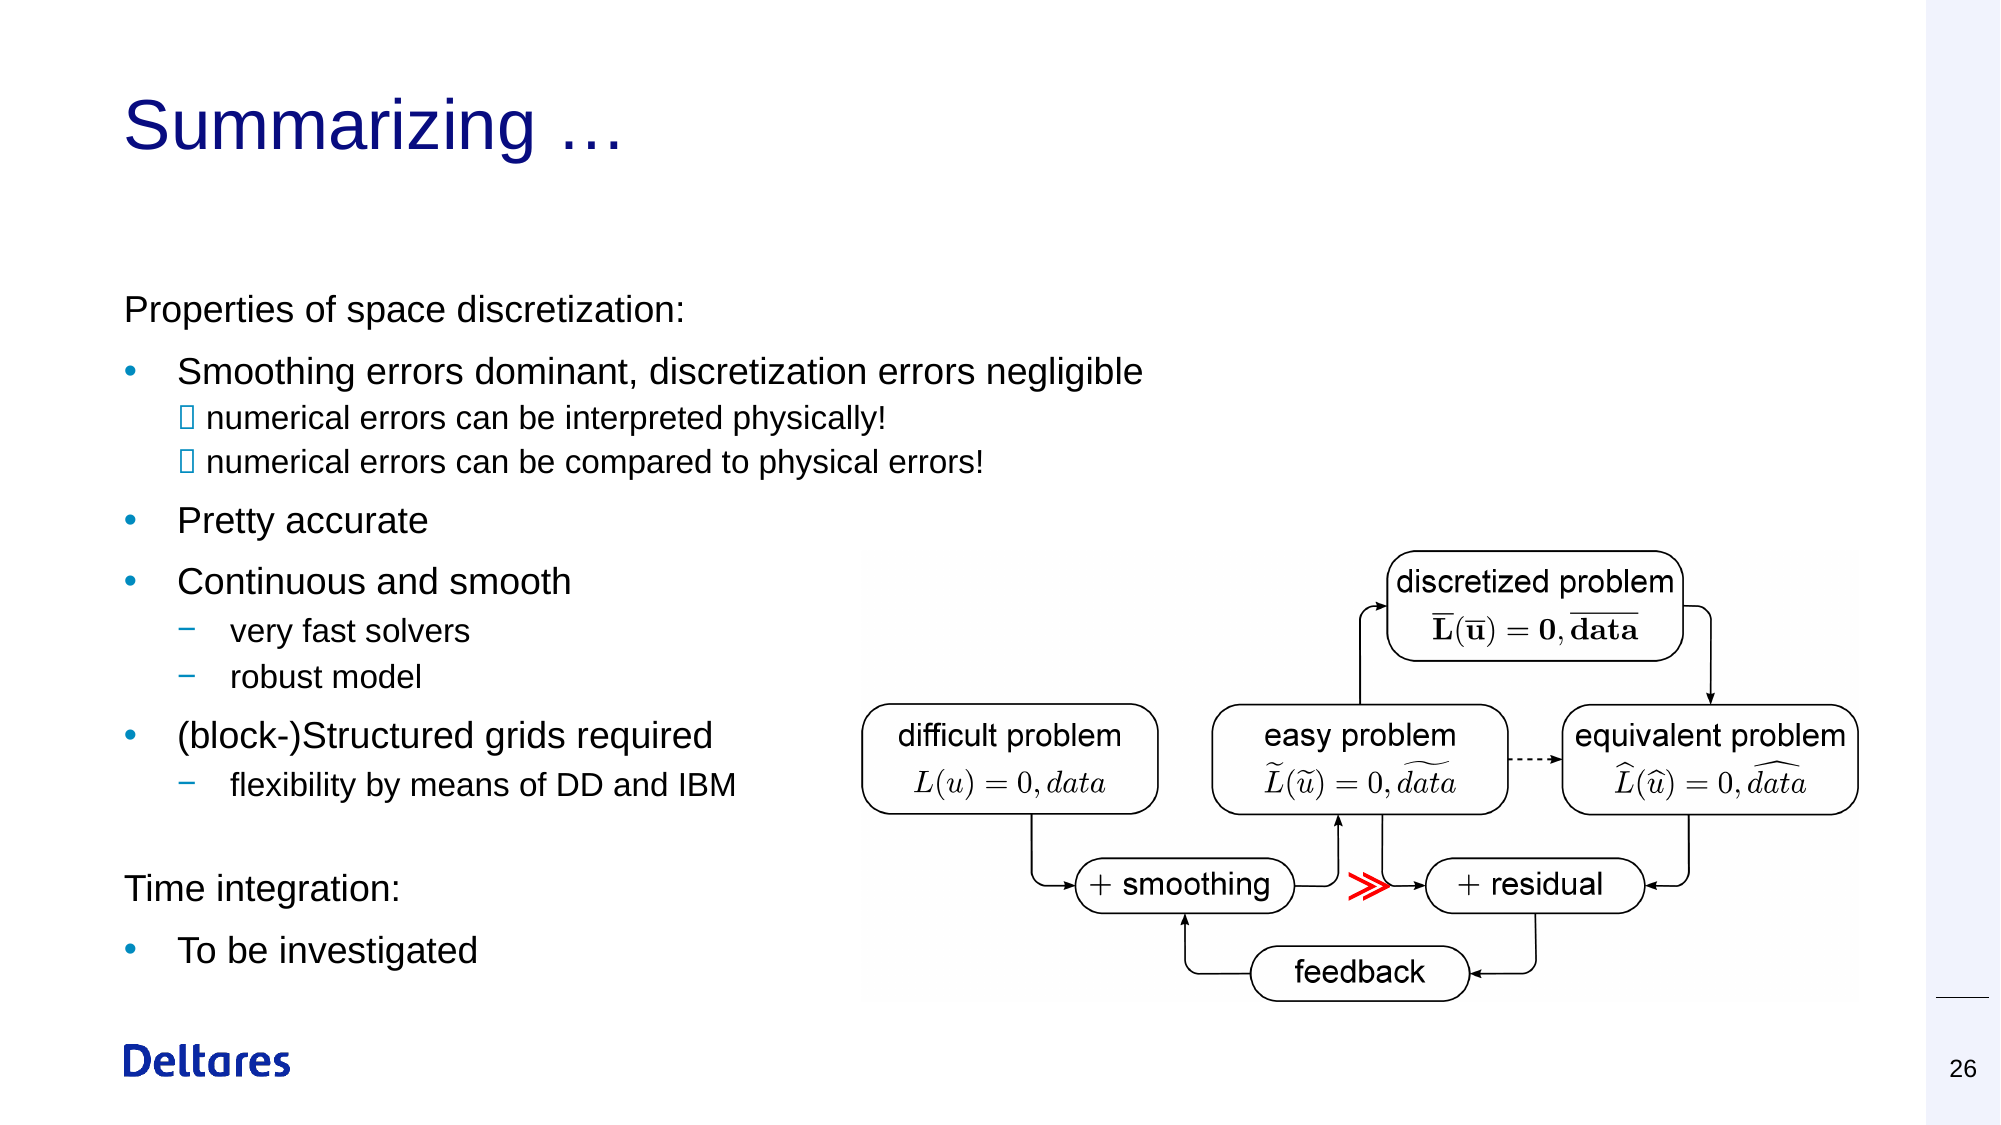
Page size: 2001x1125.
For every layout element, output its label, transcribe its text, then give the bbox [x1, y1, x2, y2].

title Summarizing … [123, 88, 1850, 243]
picture [108, 1028, 304, 1092]
slide_number 26 [1926, 1052, 2000, 1083]
list Properties of space discretization: Smoothing errors dominant, discretization errors negligible  numerical errors can be interpreted physically!  numerical errors can be compared to physical errors! Pretty accurate Continuous and smooth very fast solvers robust model (block-)Structured grids required flexibility by means of DD and IBM Time integration: To be investigated [123, 290, 1849, 999]
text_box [1338, 865, 1390, 907]
picture [861, 550, 1859, 1002]
